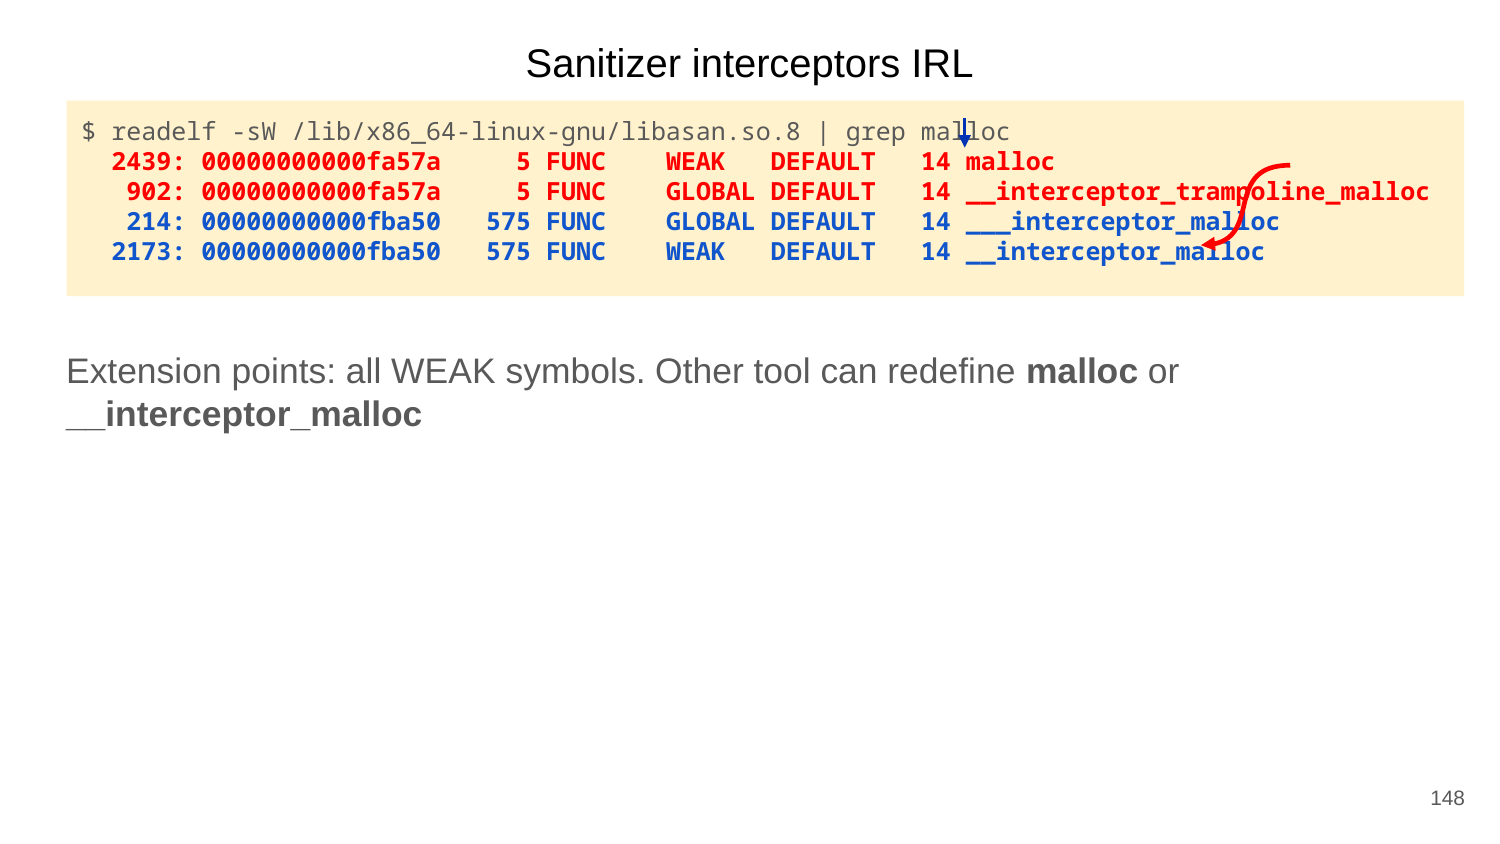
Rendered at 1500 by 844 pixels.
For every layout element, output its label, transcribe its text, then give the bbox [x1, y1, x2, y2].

text_box $ readelf -sW /lib/x86_64-linux-gnu/libasan.so.8 | grep malloc 2439: 00000000000fa57a 5 FUNC WEAK DEFAULT 14 malloc 902: 00000000000fa57a 5 FUNC GLOBAL DEFAULT 14 __interceptor_trampoline_malloc 214: 00000000000fba50 575 FUNC GLOBAL DEFAULT 14 ___interceptor_malloc 2173: 00000000000fba50 575 FUNC WEAK DEFAULT 14 __interceptor_malloc [66, 100, 1465, 297]
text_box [1200, 164, 1291, 246]
slide_number 148 [1389, 764, 1480, 830]
text_box Sanitizer interceptors IRL [51, 22, 1449, 101]
text_box Extension points: all WEAK symbols. Other tool can redefine malloc or __interceptor_malloc [51, 77, 1480, 812]
